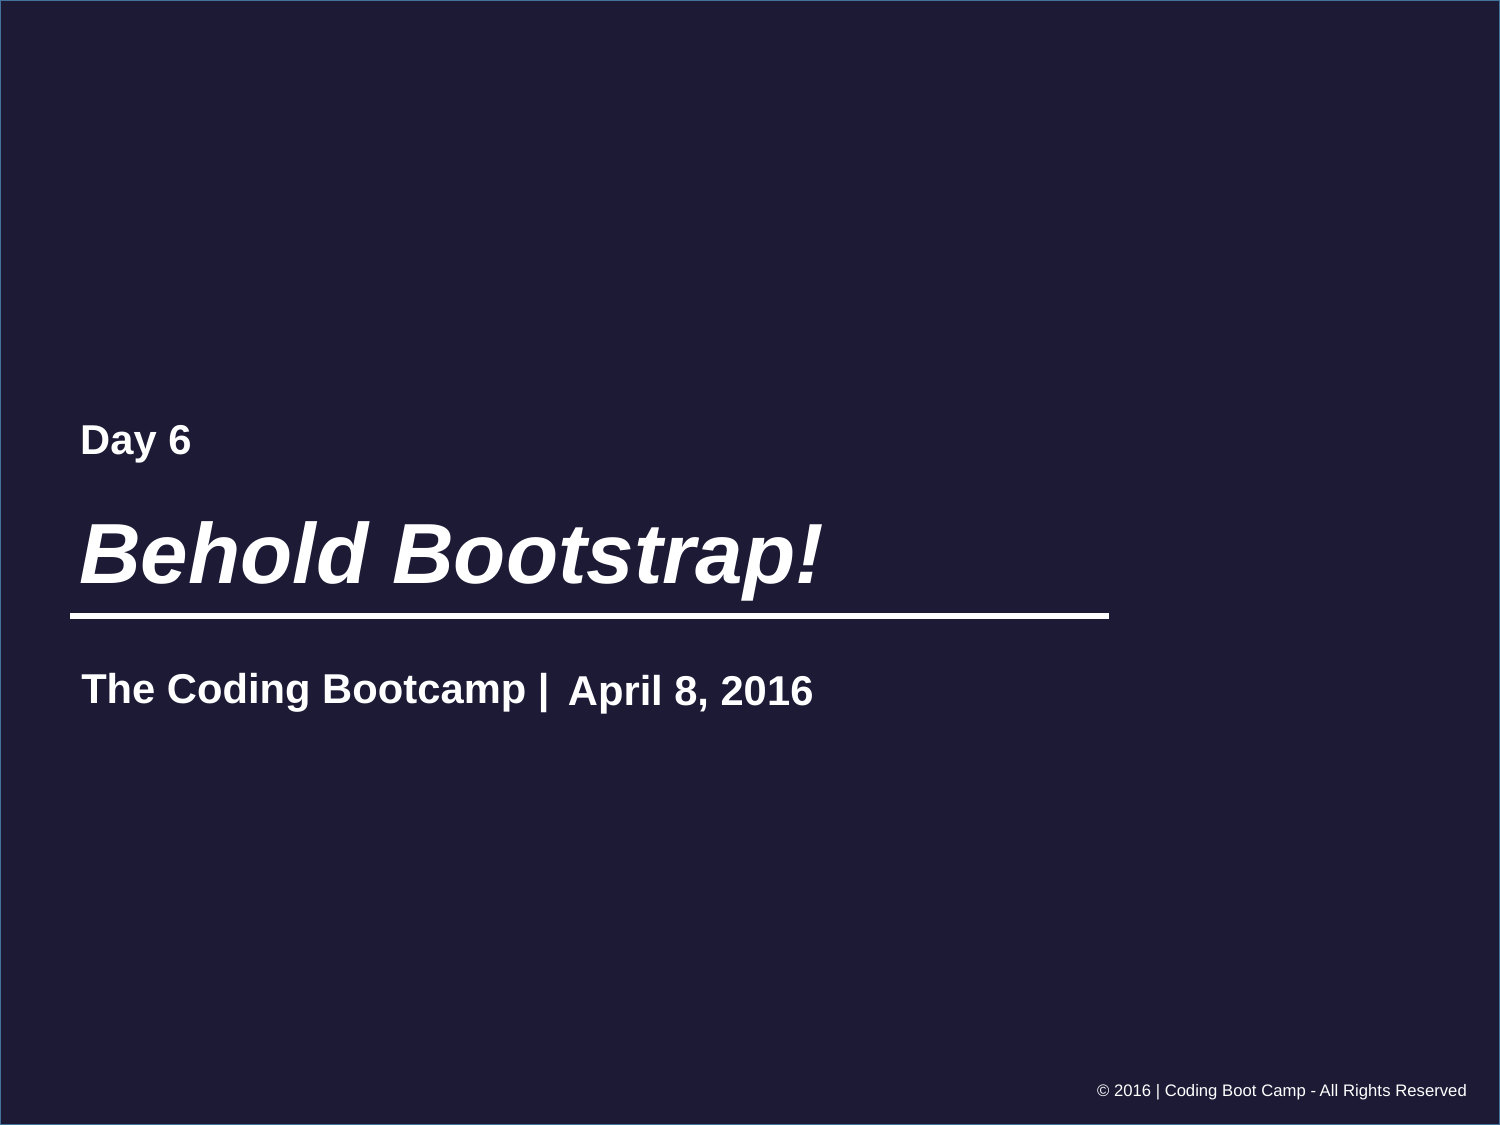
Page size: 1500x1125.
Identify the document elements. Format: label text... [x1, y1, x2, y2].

list Day 6 [65, 410, 509, 474]
title Behold Bootstrap! [64, 484, 1415, 628]
list April 8, 2016 [552, 661, 926, 725]
